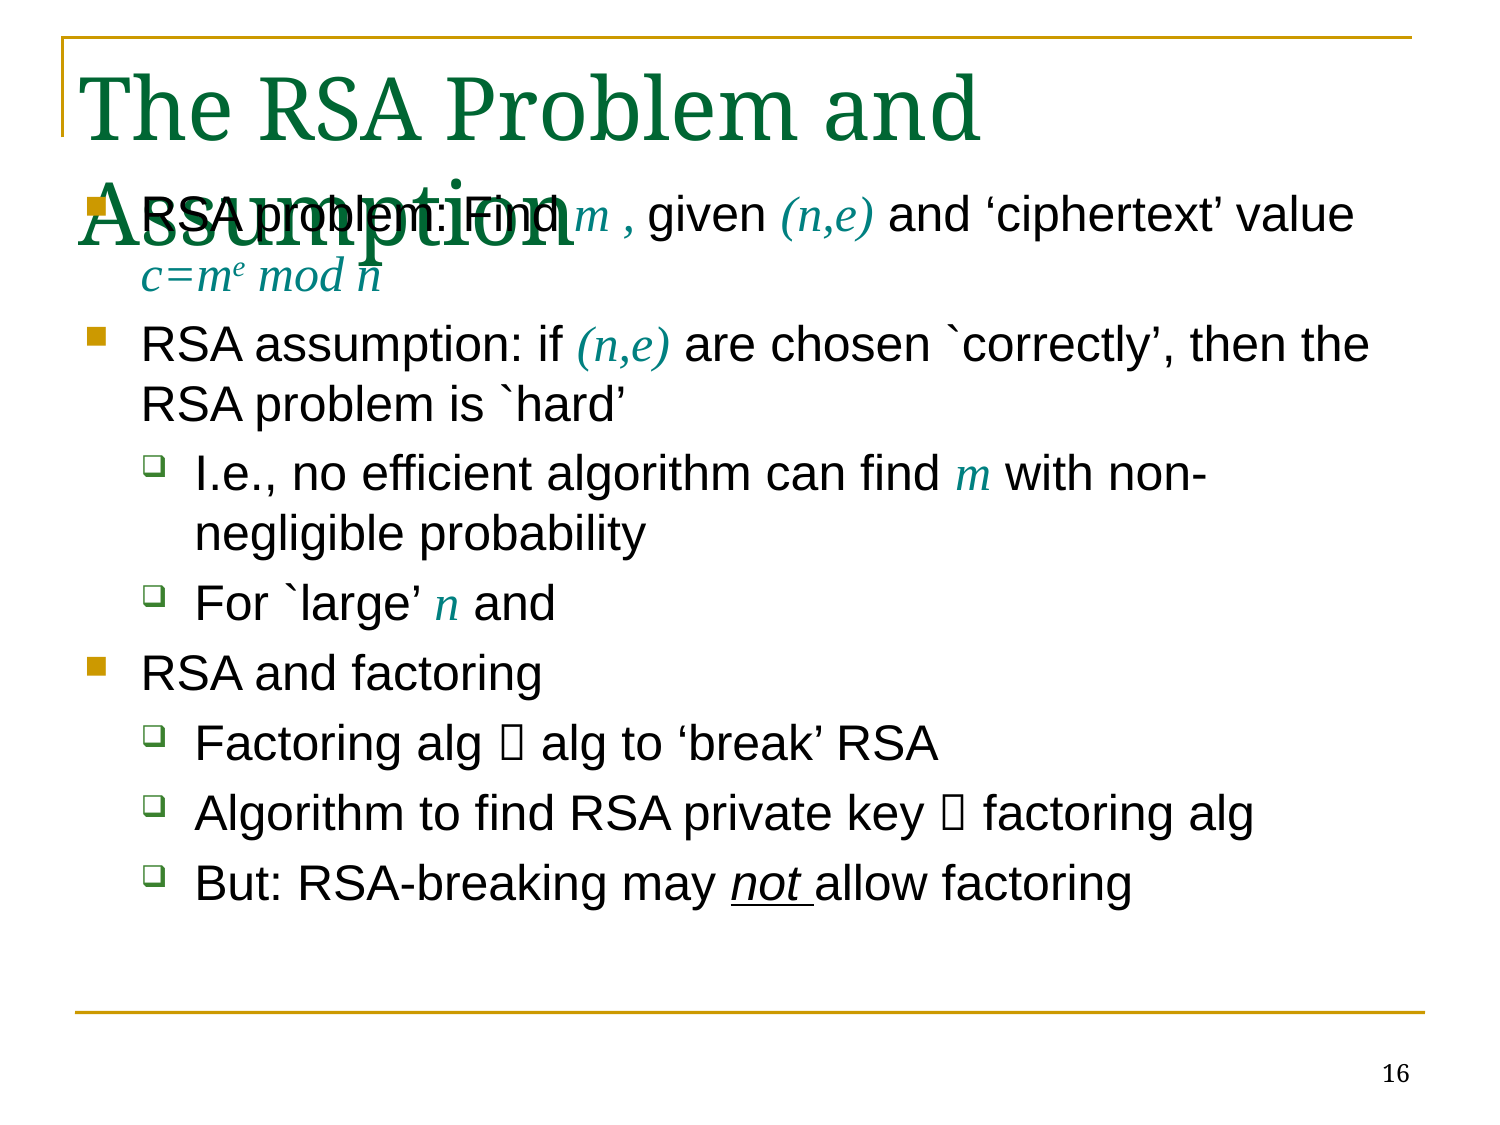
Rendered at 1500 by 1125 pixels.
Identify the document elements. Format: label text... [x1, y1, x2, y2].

slide_number 16 [1074, 1024, 1425, 1100]
title The RSA Problem and Assumption [63, 45, 1425, 174]
